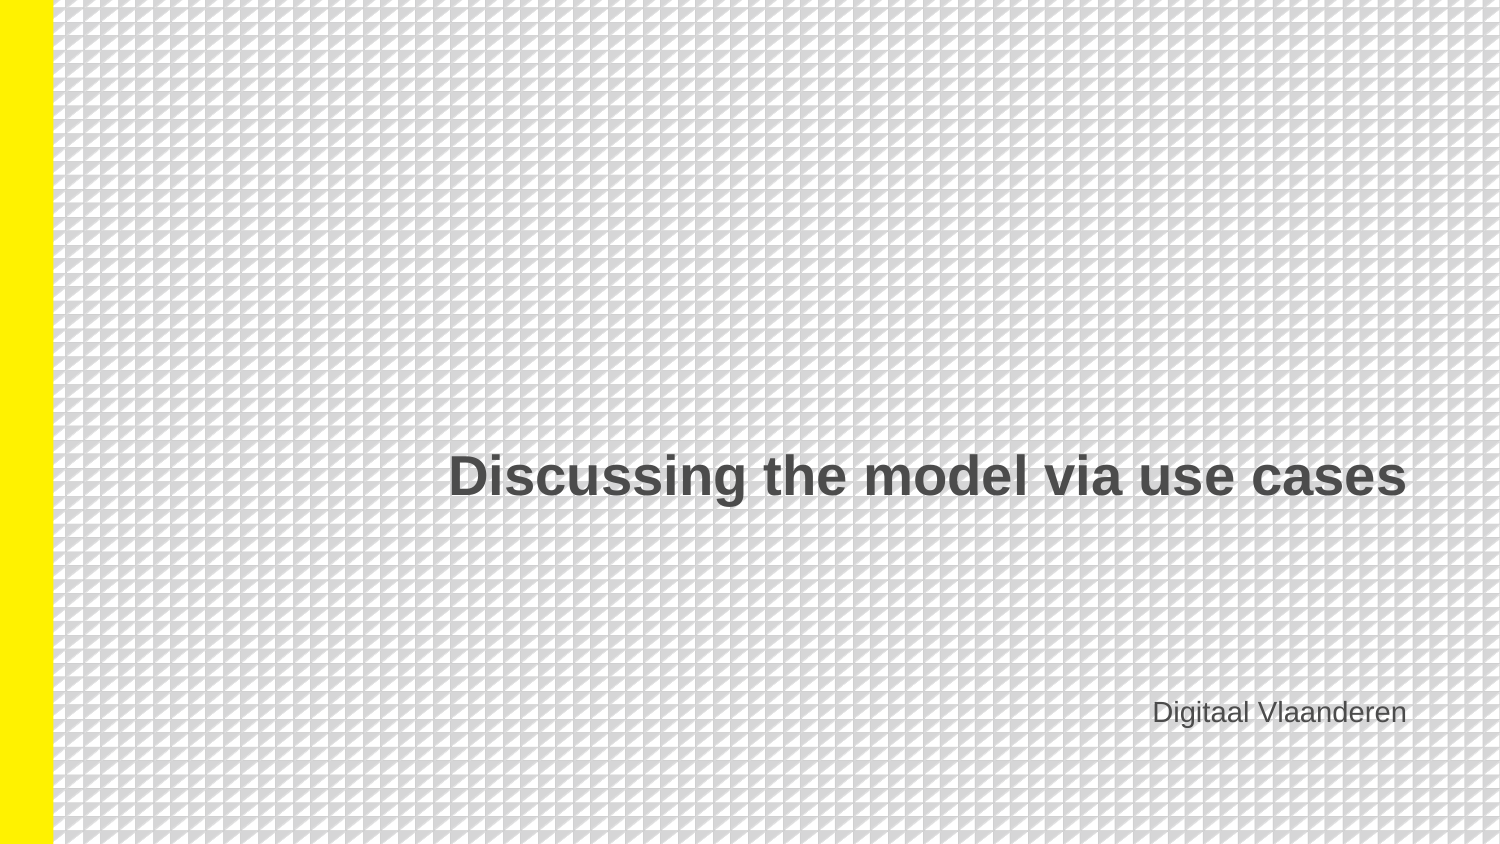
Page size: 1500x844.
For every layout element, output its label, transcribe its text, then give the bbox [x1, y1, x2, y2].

title Discussing the model via use cases [147, 246, 1423, 591]
picture [54, 0, 1500, 844]
subtitle Digitaal Vlaanderen [297, 631, 1423, 835]
text_box [0, 0, 54, 844]
